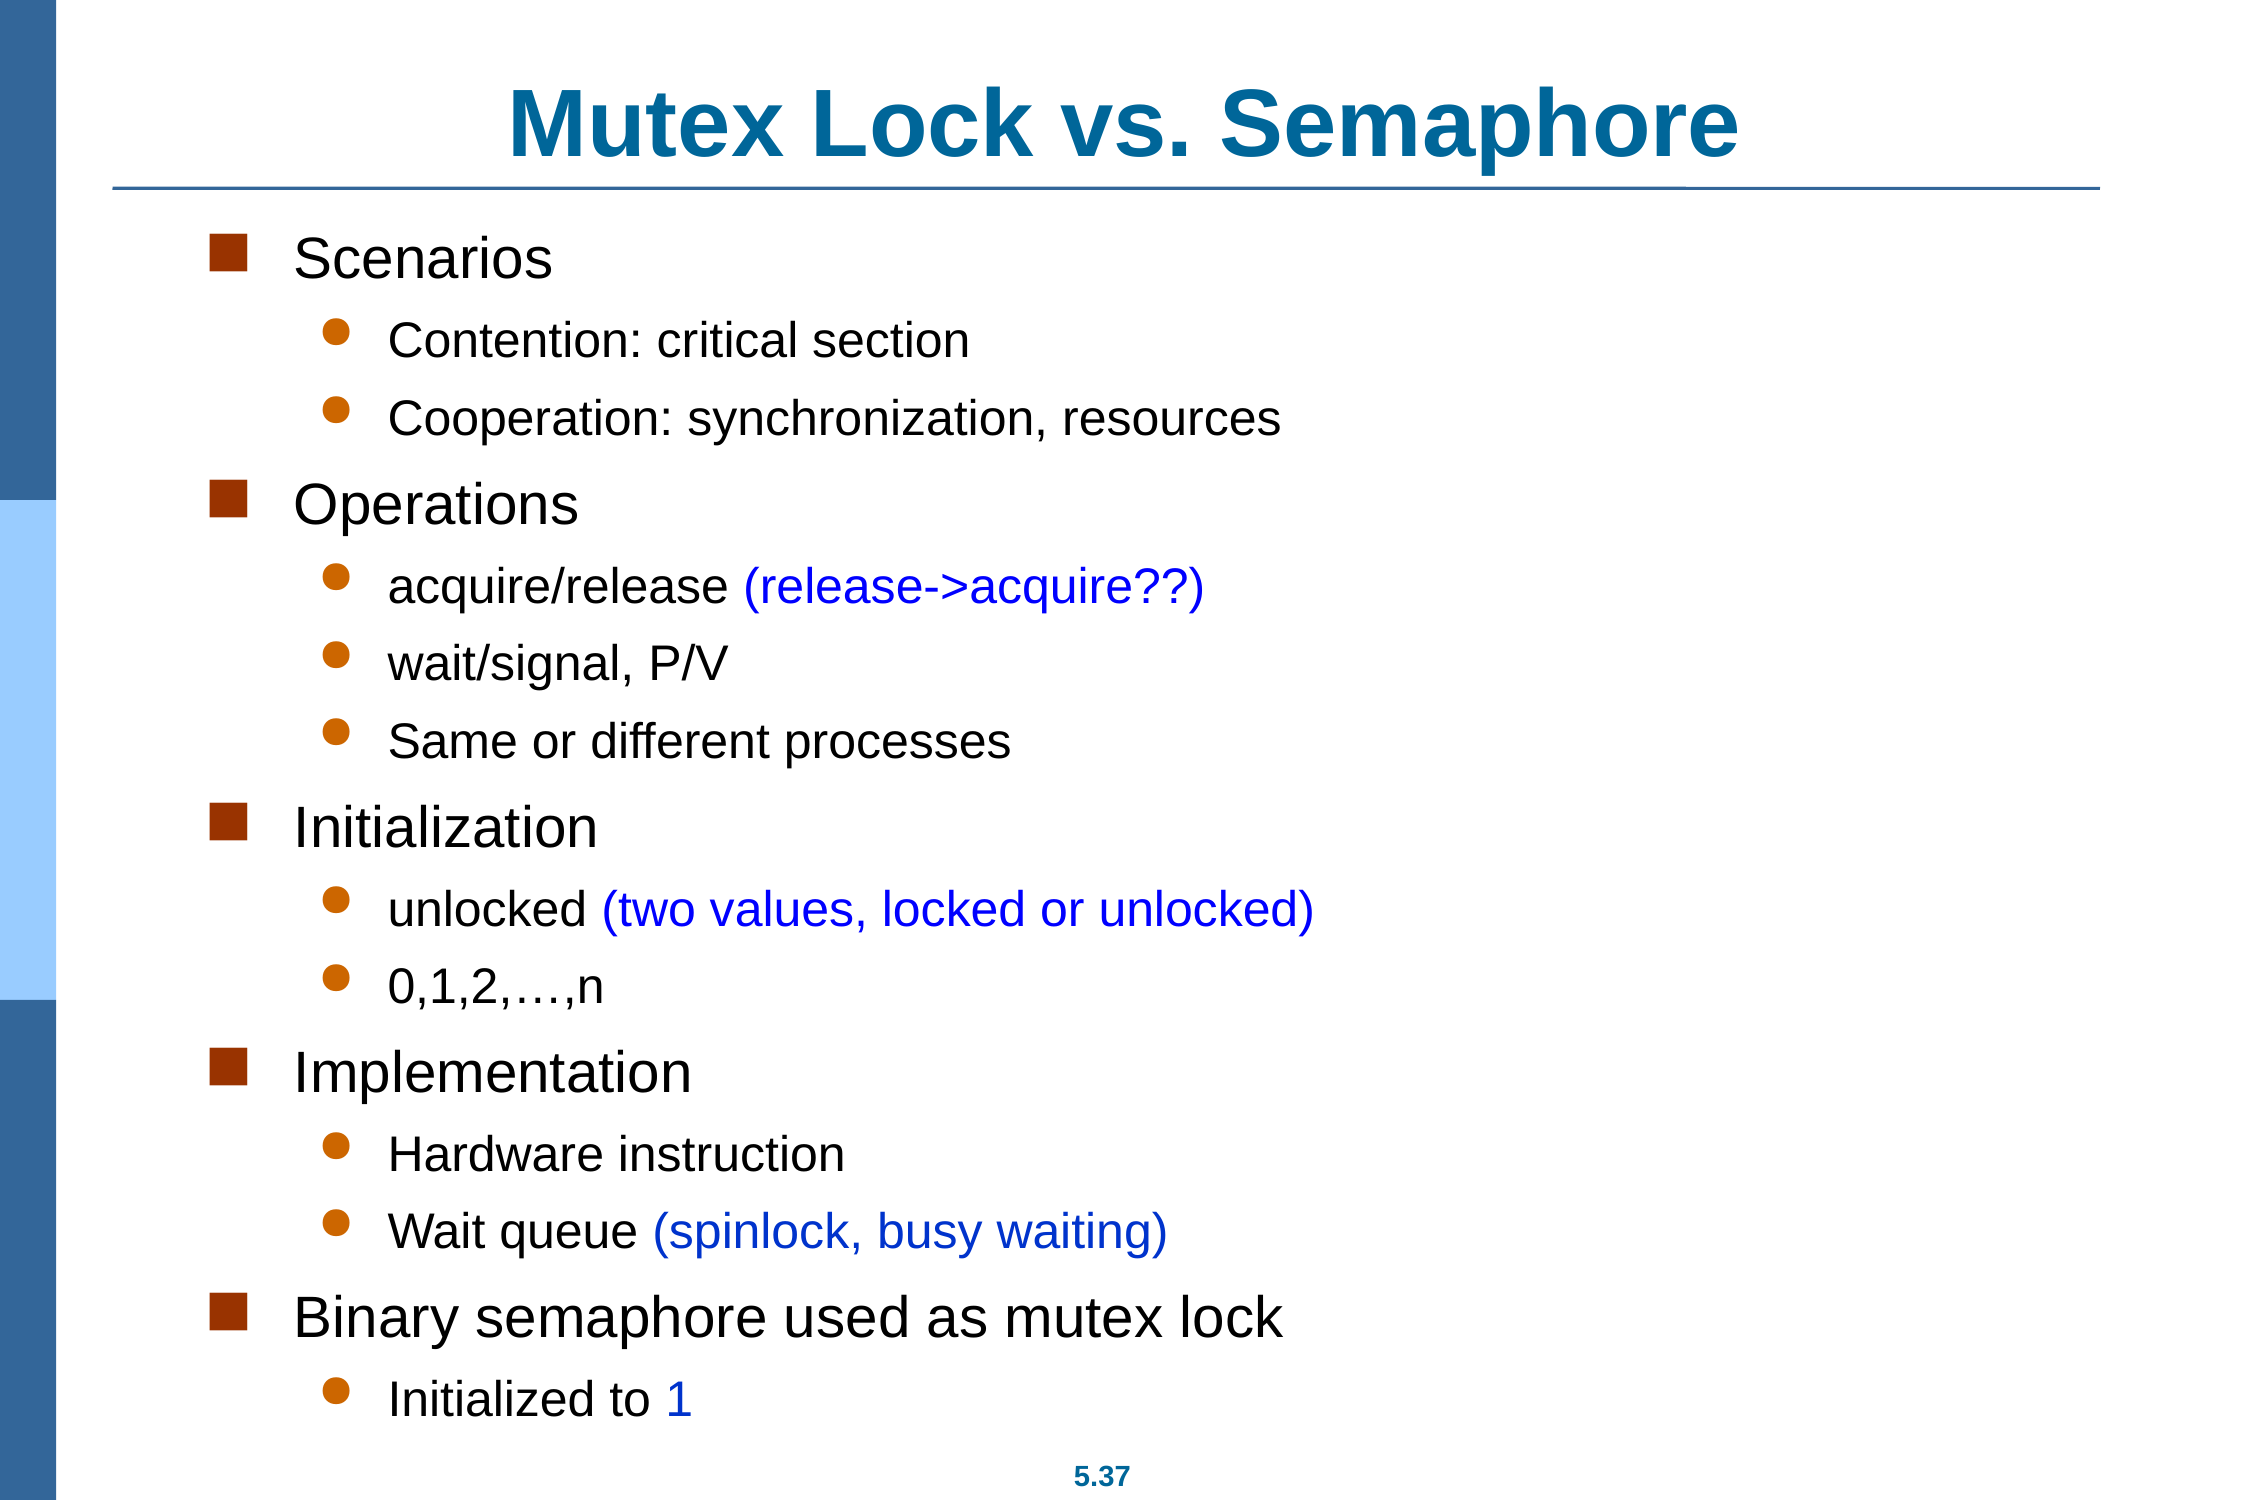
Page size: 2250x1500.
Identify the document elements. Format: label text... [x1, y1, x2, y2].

title Mutex Lock vs. Semaphore [112, 60, 2138, 187]
list Scenarios Contention: critical section Cooperation: synchronization, resources Operations acquire/release (release->acquire??) wait/signal, P/V Same or different processes Initialization unlocked (two values, locked or unlocked) 0,1,2,…,n Implementation Hardware instruction Wait queue (spinlock, busy waiting) Binary semaphore used as mutex lock Initialized to 1 [192, 209, 2218, 1500]
